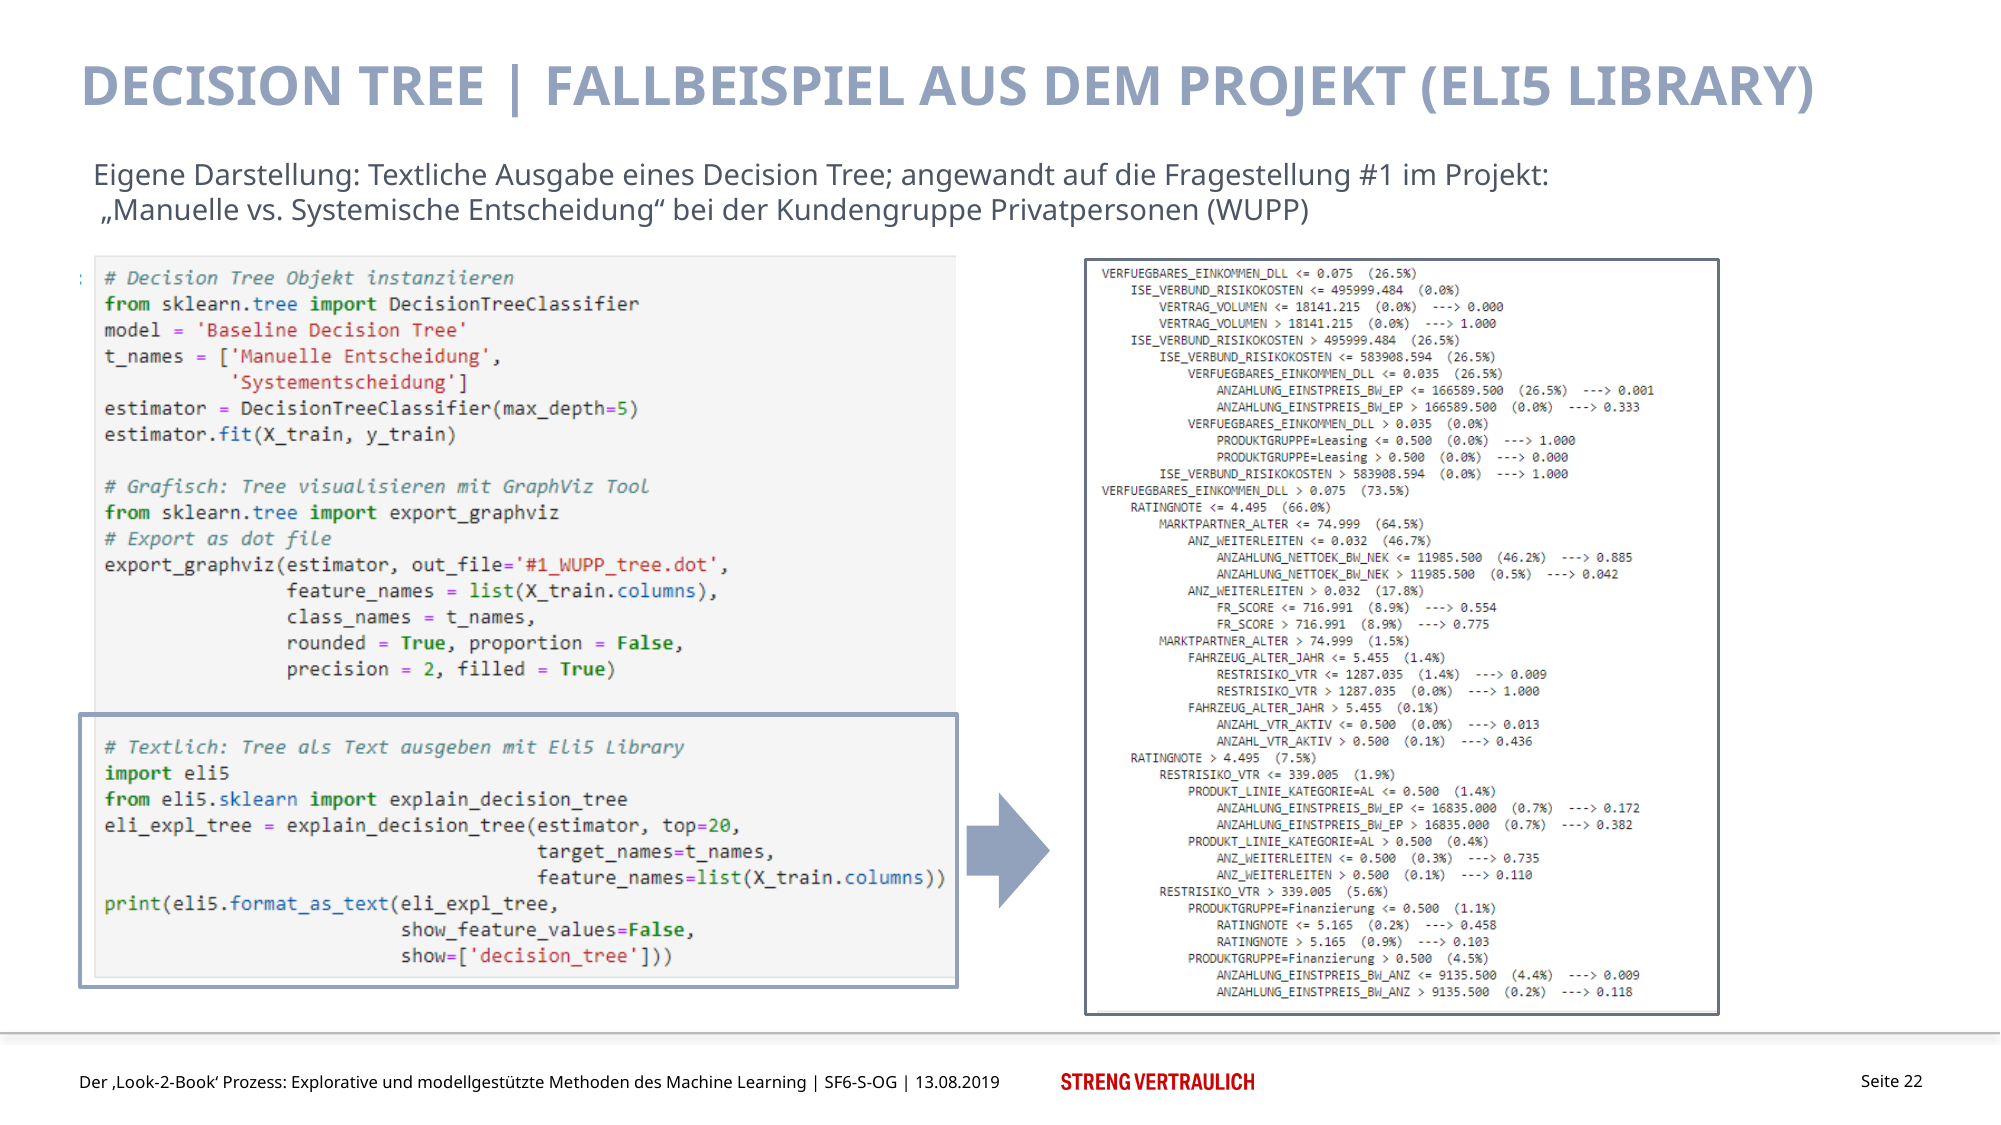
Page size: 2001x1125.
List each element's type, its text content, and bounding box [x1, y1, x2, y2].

text_box Eigene Darstellung: Textliche Ausgabe eines Decision Tree; angewandt auf die Fragestellung #1 im Projekt: „Manuelle vs. Systemische Entscheidung“ bei der Kundengruppe Privatpersonen (WUPP) [78, 148, 2000, 234]
text_box [964, 790, 1052, 911]
picture [1061, 1073, 1254, 1090]
picture [79, 234, 956, 987]
title Decision Tree | Fallbeispiel aus dem Projekt (ELI5 Library) [80, 56, 1922, 148]
picture [1086, 260, 1717, 1014]
